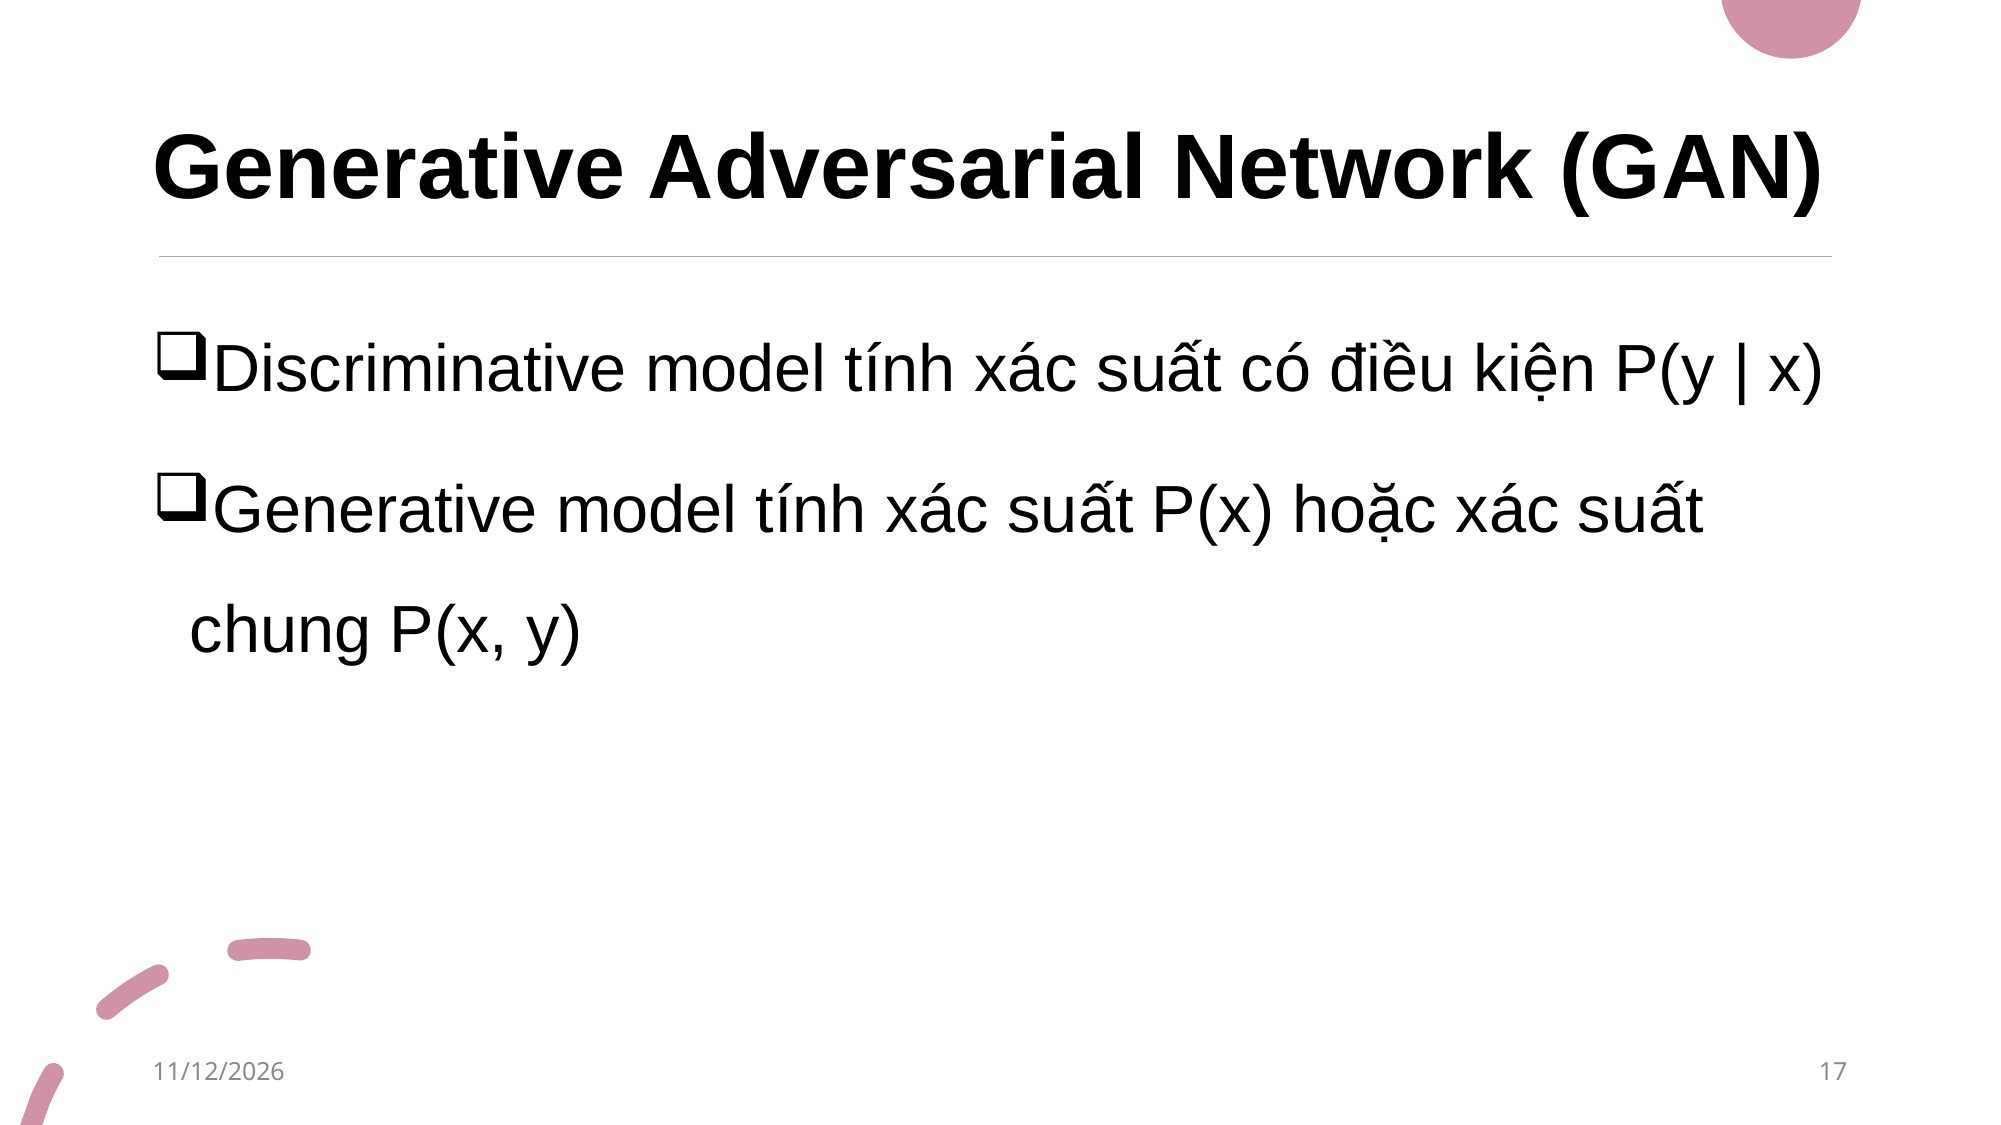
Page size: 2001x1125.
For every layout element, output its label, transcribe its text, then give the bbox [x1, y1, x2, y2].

title Generative Adversarial Network (GAN) [137, 59, 1863, 277]
slide_number 17 [1412, 1042, 1863, 1103]
text_box Discriminative model tính xác suất có điều kiện P(y | x) Generative model tính xác suất P(x) hoặc xác suất chung P(x, y) [137, 277, 1863, 1066]
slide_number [137, 1042, 588, 1103]
